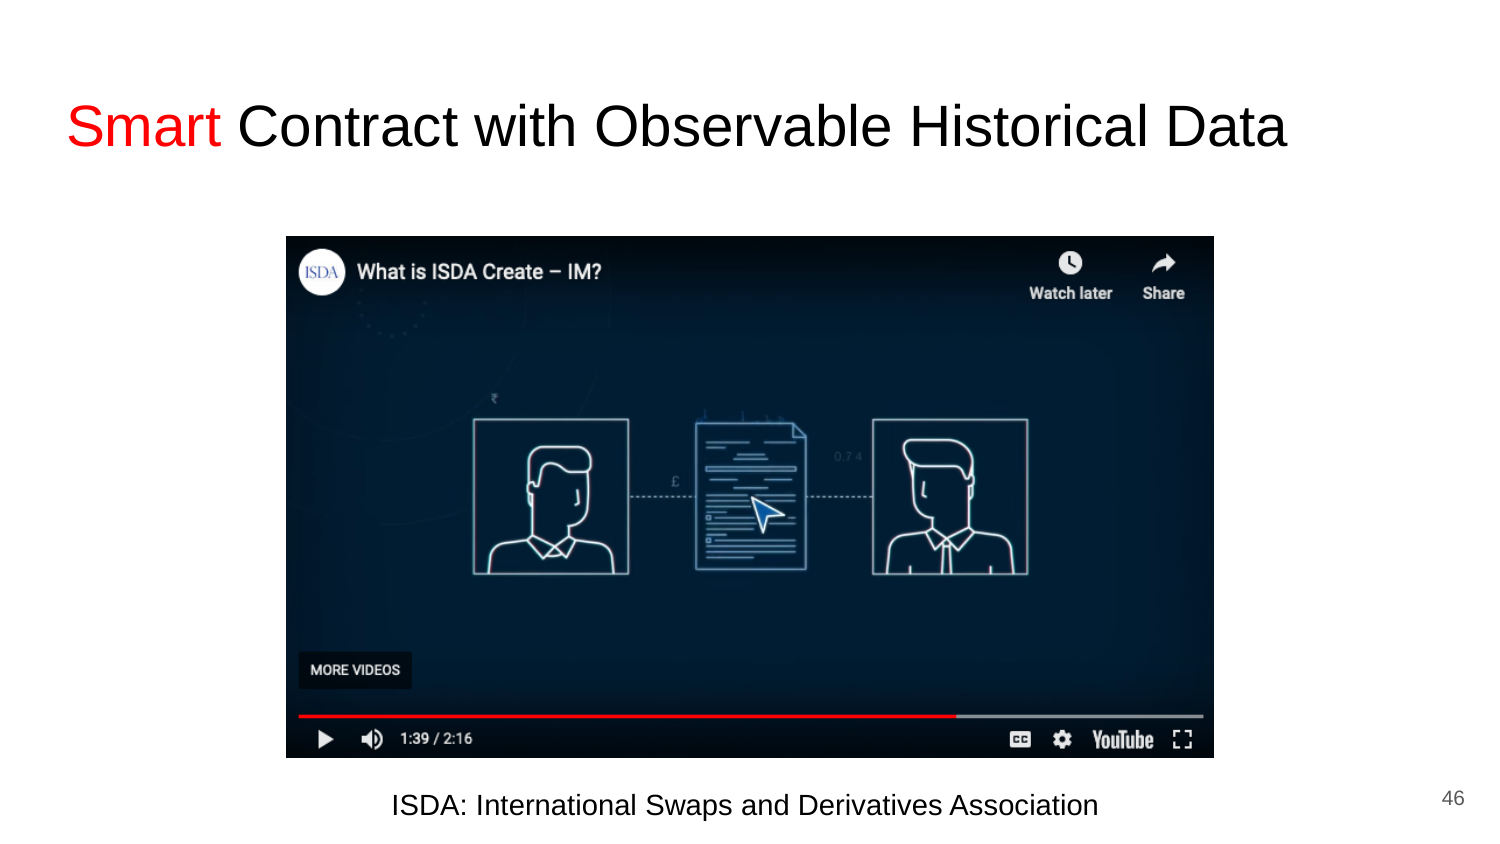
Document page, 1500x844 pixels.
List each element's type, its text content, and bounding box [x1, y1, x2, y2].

slide_number 46 [1389, 764, 1480, 830]
picture [286, 236, 1214, 758]
text_box ISDA: International Swaps and Derivatives Association [391, 785, 1109, 821]
title Smart Contract with Observable Historical Data [51, 72, 1449, 167]
